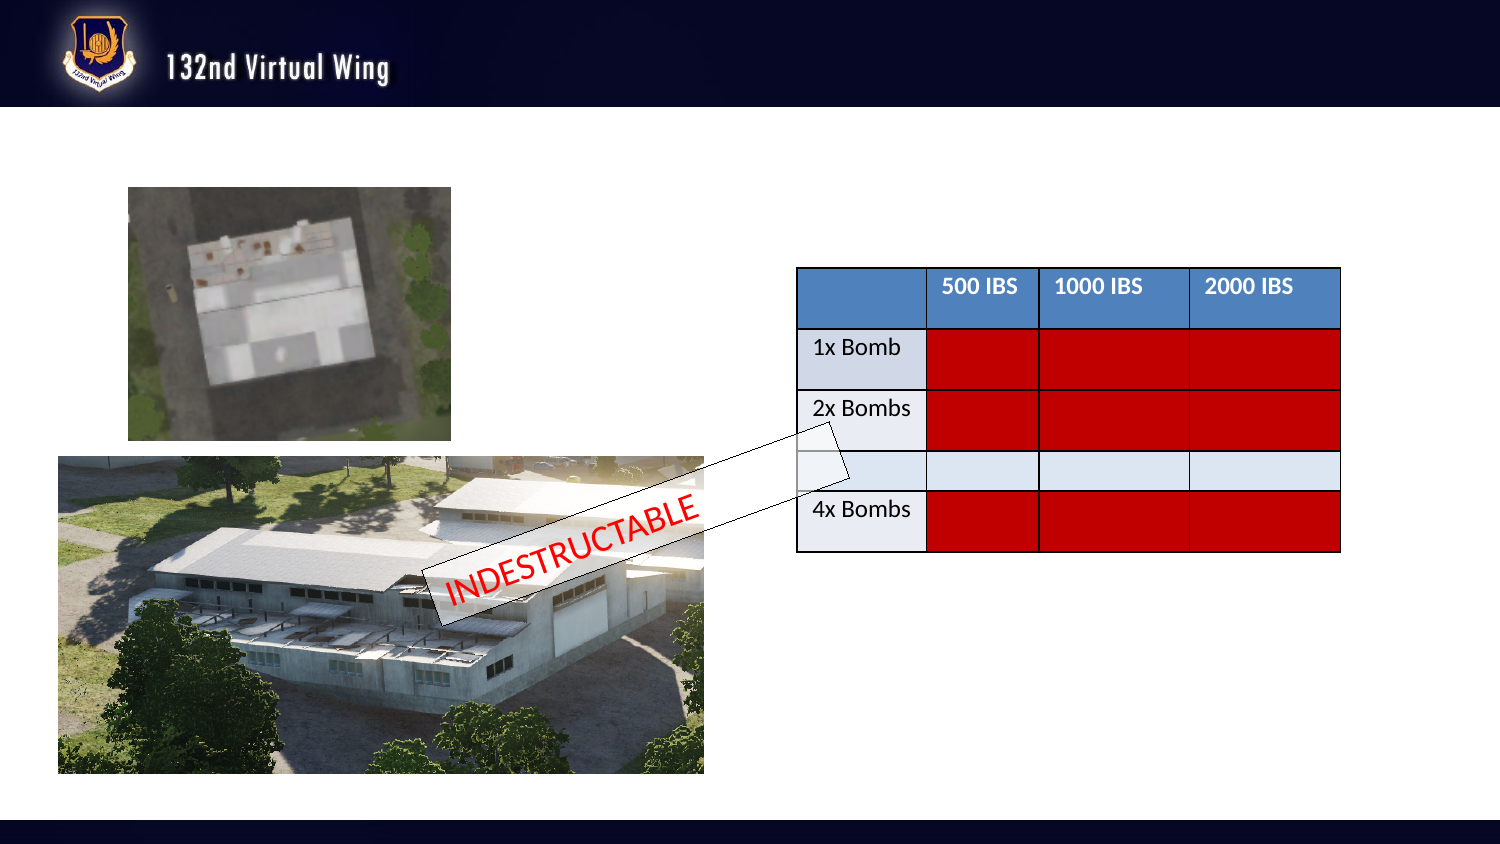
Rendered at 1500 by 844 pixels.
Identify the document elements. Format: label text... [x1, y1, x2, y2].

table_cell [927, 330, 1038, 389]
picture [0, 820, 1500, 844]
table_cell [927, 492, 1038, 551]
table_cell [1190, 452, 1340, 490]
table_cell [1190, 330, 1340, 389]
picture [58, 456, 704, 774]
table_cell [1040, 492, 1189, 551]
table_cell [927, 391, 1038, 450]
table_cell 4x Bombs [798, 492, 926, 551]
table_cell [1190, 492, 1340, 551]
text_box INDESTRUCTABLE [708, 421, 850, 530]
table_cell 2x Bombs [798, 391, 926, 450]
table_header 2000 IBS [1190, 269, 1340, 328]
table_cell [820, 452, 926, 490]
table_header 500 IBS [927, 269, 1038, 328]
picture [0, 0, 1500, 107]
table_header [798, 269, 926, 328]
table_cell [1040, 452, 1189, 490]
table_cell 1x Bomb [798, 330, 926, 389]
table_cell [1040, 391, 1189, 450]
table_cell [1190, 391, 1340, 450]
table_cell [1040, 330, 1189, 389]
table_header 1000 IBS [1040, 269, 1189, 328]
table_cell [927, 452, 1038, 490]
picture [128, 187, 451, 441]
